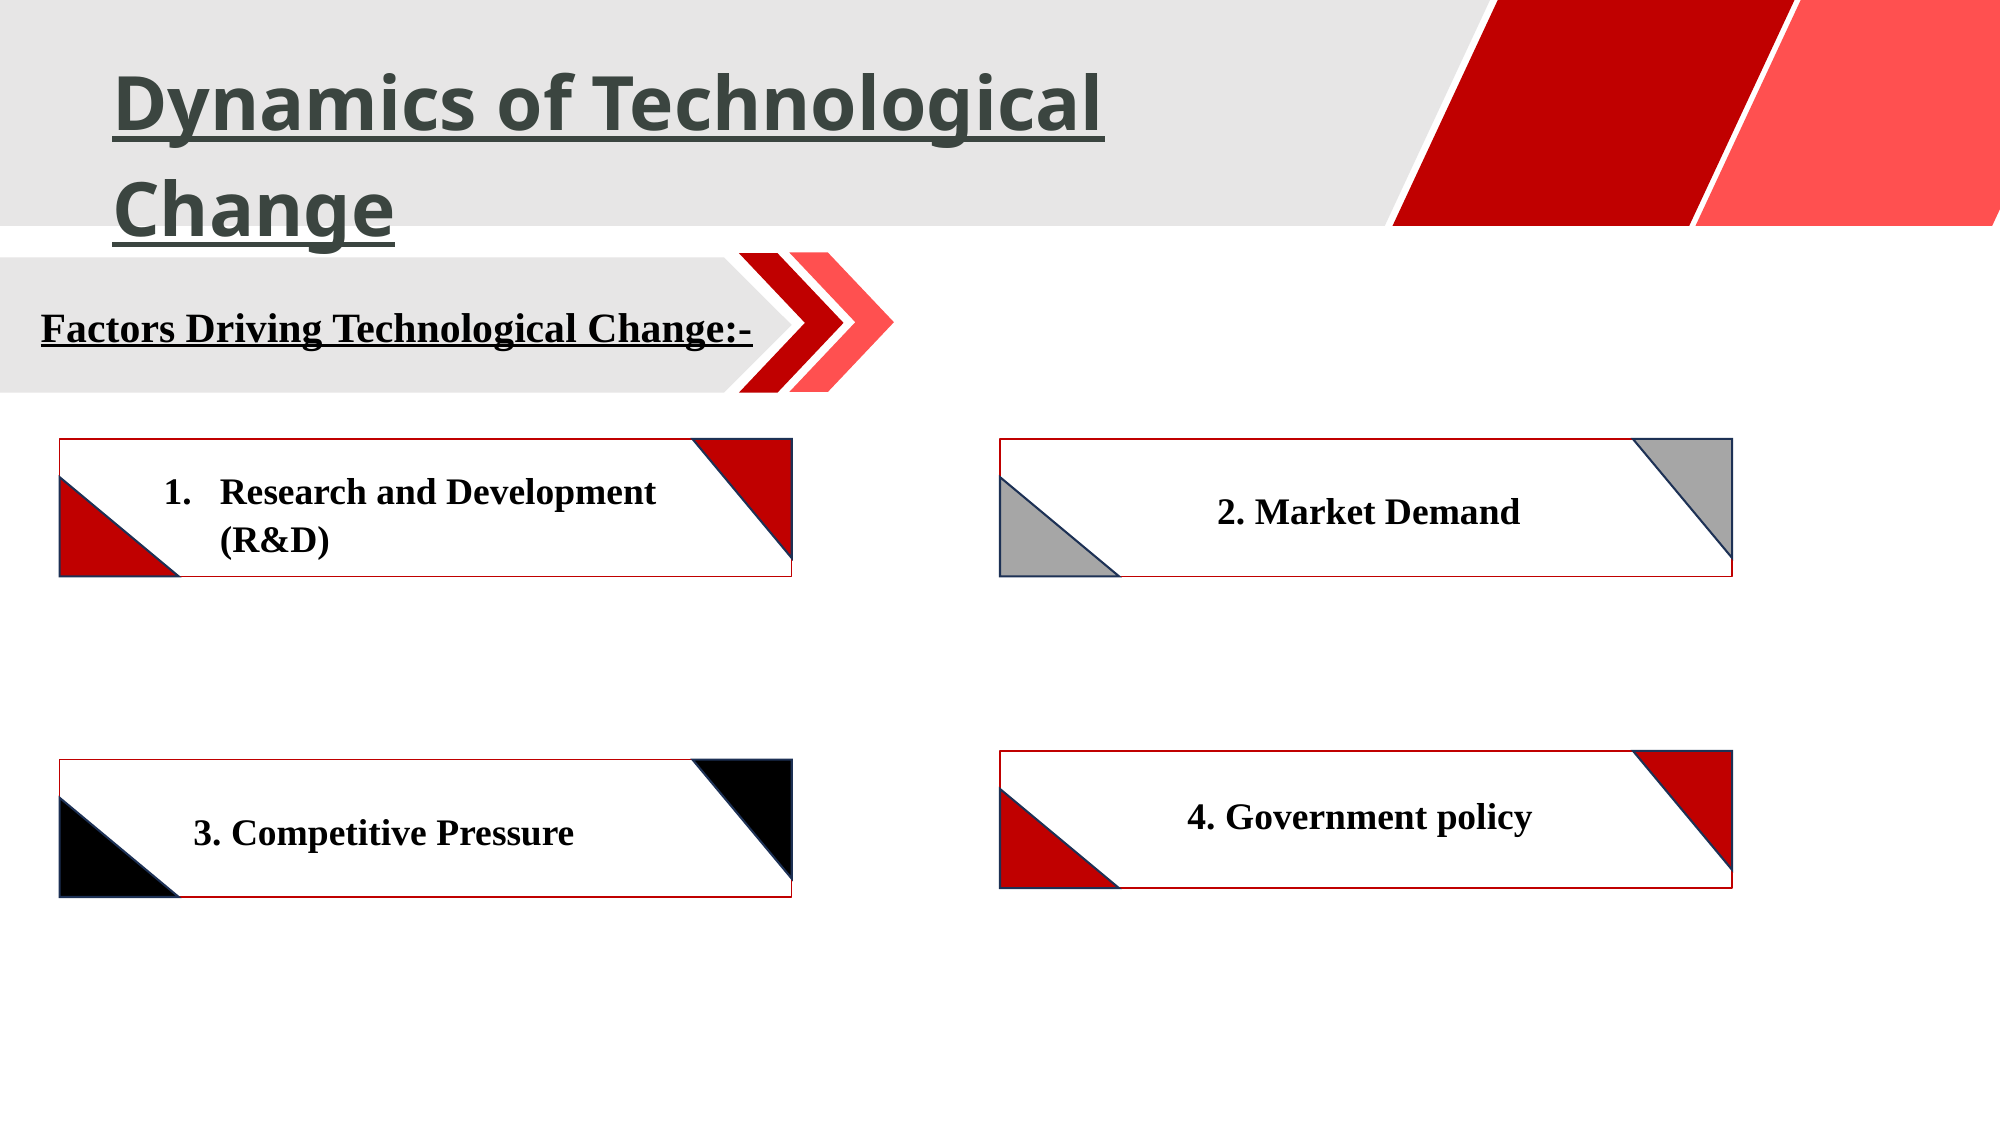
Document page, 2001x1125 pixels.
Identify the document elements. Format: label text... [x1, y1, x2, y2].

text_box [1710, 845, 1734, 873]
text_box [1630, 749, 1734, 781]
text_box 2. Market Demand [1202, 476, 1776, 540]
text_box [59, 438, 704, 548]
text_box [59, 759, 792, 897]
text_box [690, 758, 793, 882]
text_box [1392, 0, 1795, 226]
text_box [58, 474, 182, 578]
text_box 3. Competitive Pressure [178, 797, 752, 860]
text_box [738, 253, 812, 289]
text_box [817, 294, 844, 351]
text_box [1695, 0, 2000, 226]
text_box [1715, 540, 1734, 561]
text_box Dynamics of Technological Change [97, 33, 1343, 259]
text_box [58, 795, 182, 899]
text_box [0, 0, 1491, 226]
text_box [0, 257, 759, 393]
text_box [998, 474, 1122, 578]
text_box [999, 750, 1733, 889]
text_box 4. Government policy [1172, 781, 1747, 845]
text_box [789, 252, 894, 392]
text_box Factors Driving Technological Change:- [25, 289, 817, 358]
text_box [999, 438, 1733, 577]
text_box [998, 786, 1122, 890]
text_box [1630, 437, 1734, 476]
text_box Research and Development (R&D) [148, 456, 723, 568]
text_box [690, 437, 793, 561]
text_box [738, 358, 811, 393]
text_box [172, 479, 792, 577]
